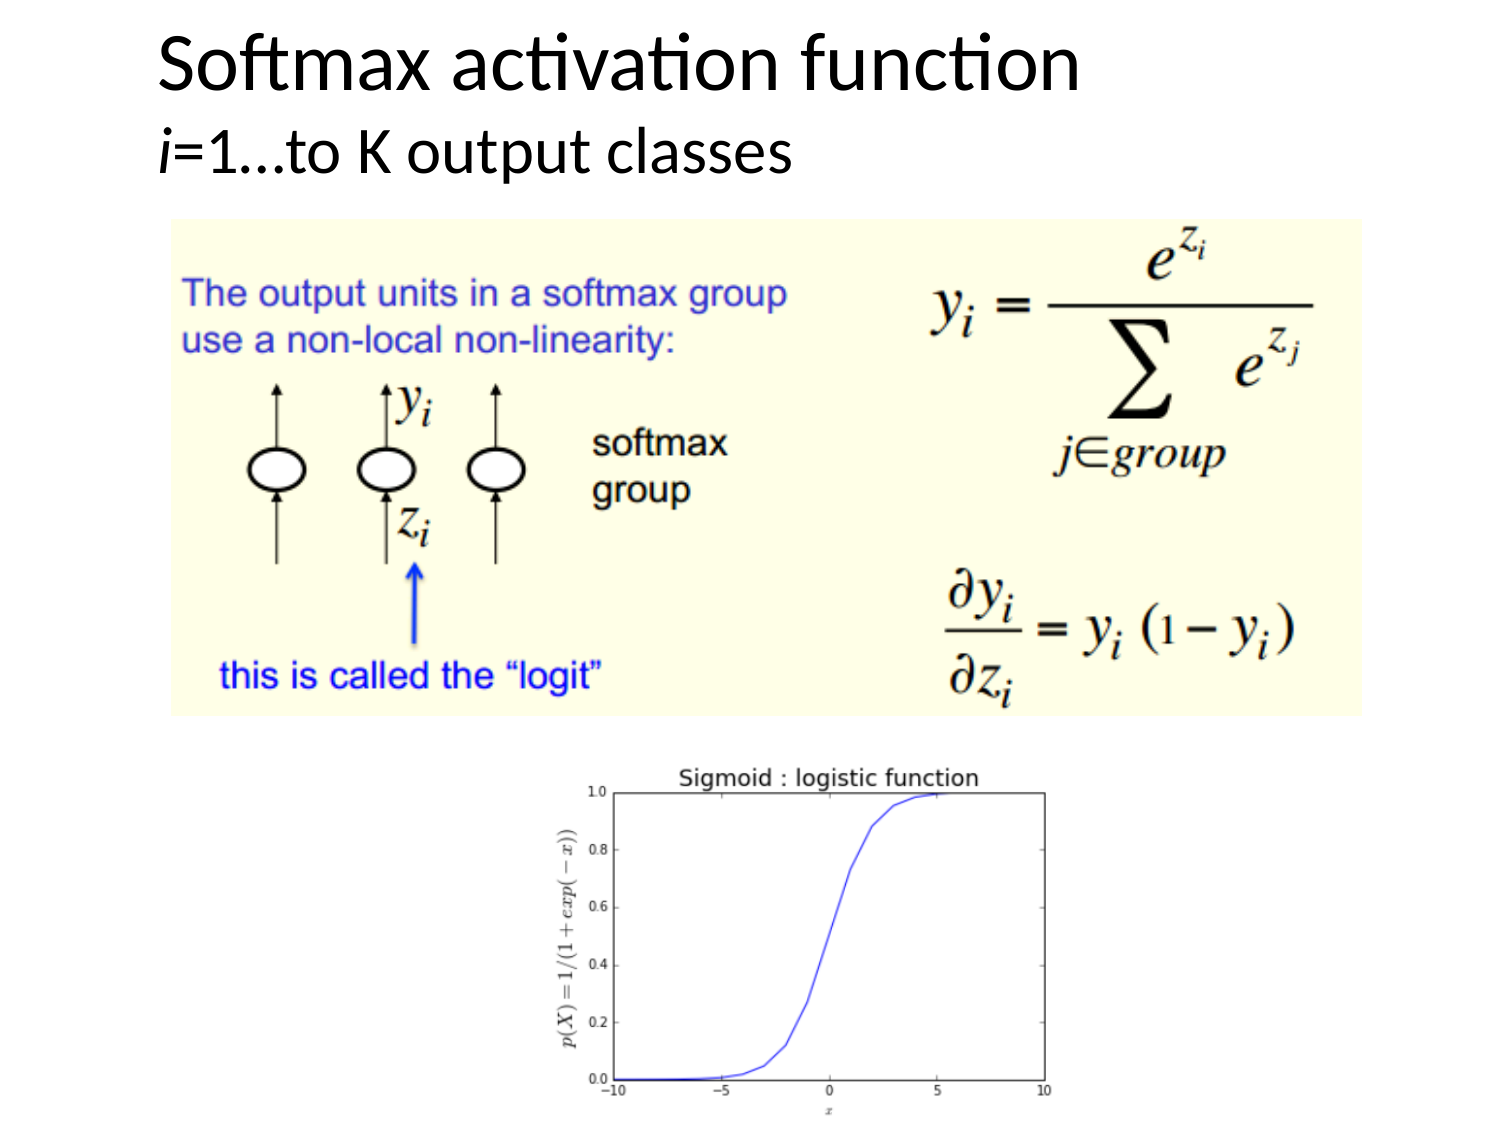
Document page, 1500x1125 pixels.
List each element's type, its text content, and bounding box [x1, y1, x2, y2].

picture [525, 752, 1080, 1125]
picture [171, 219, 1362, 717]
text_box Softmax activation function i=1…to K output classes [142, 0, 1099, 195]
